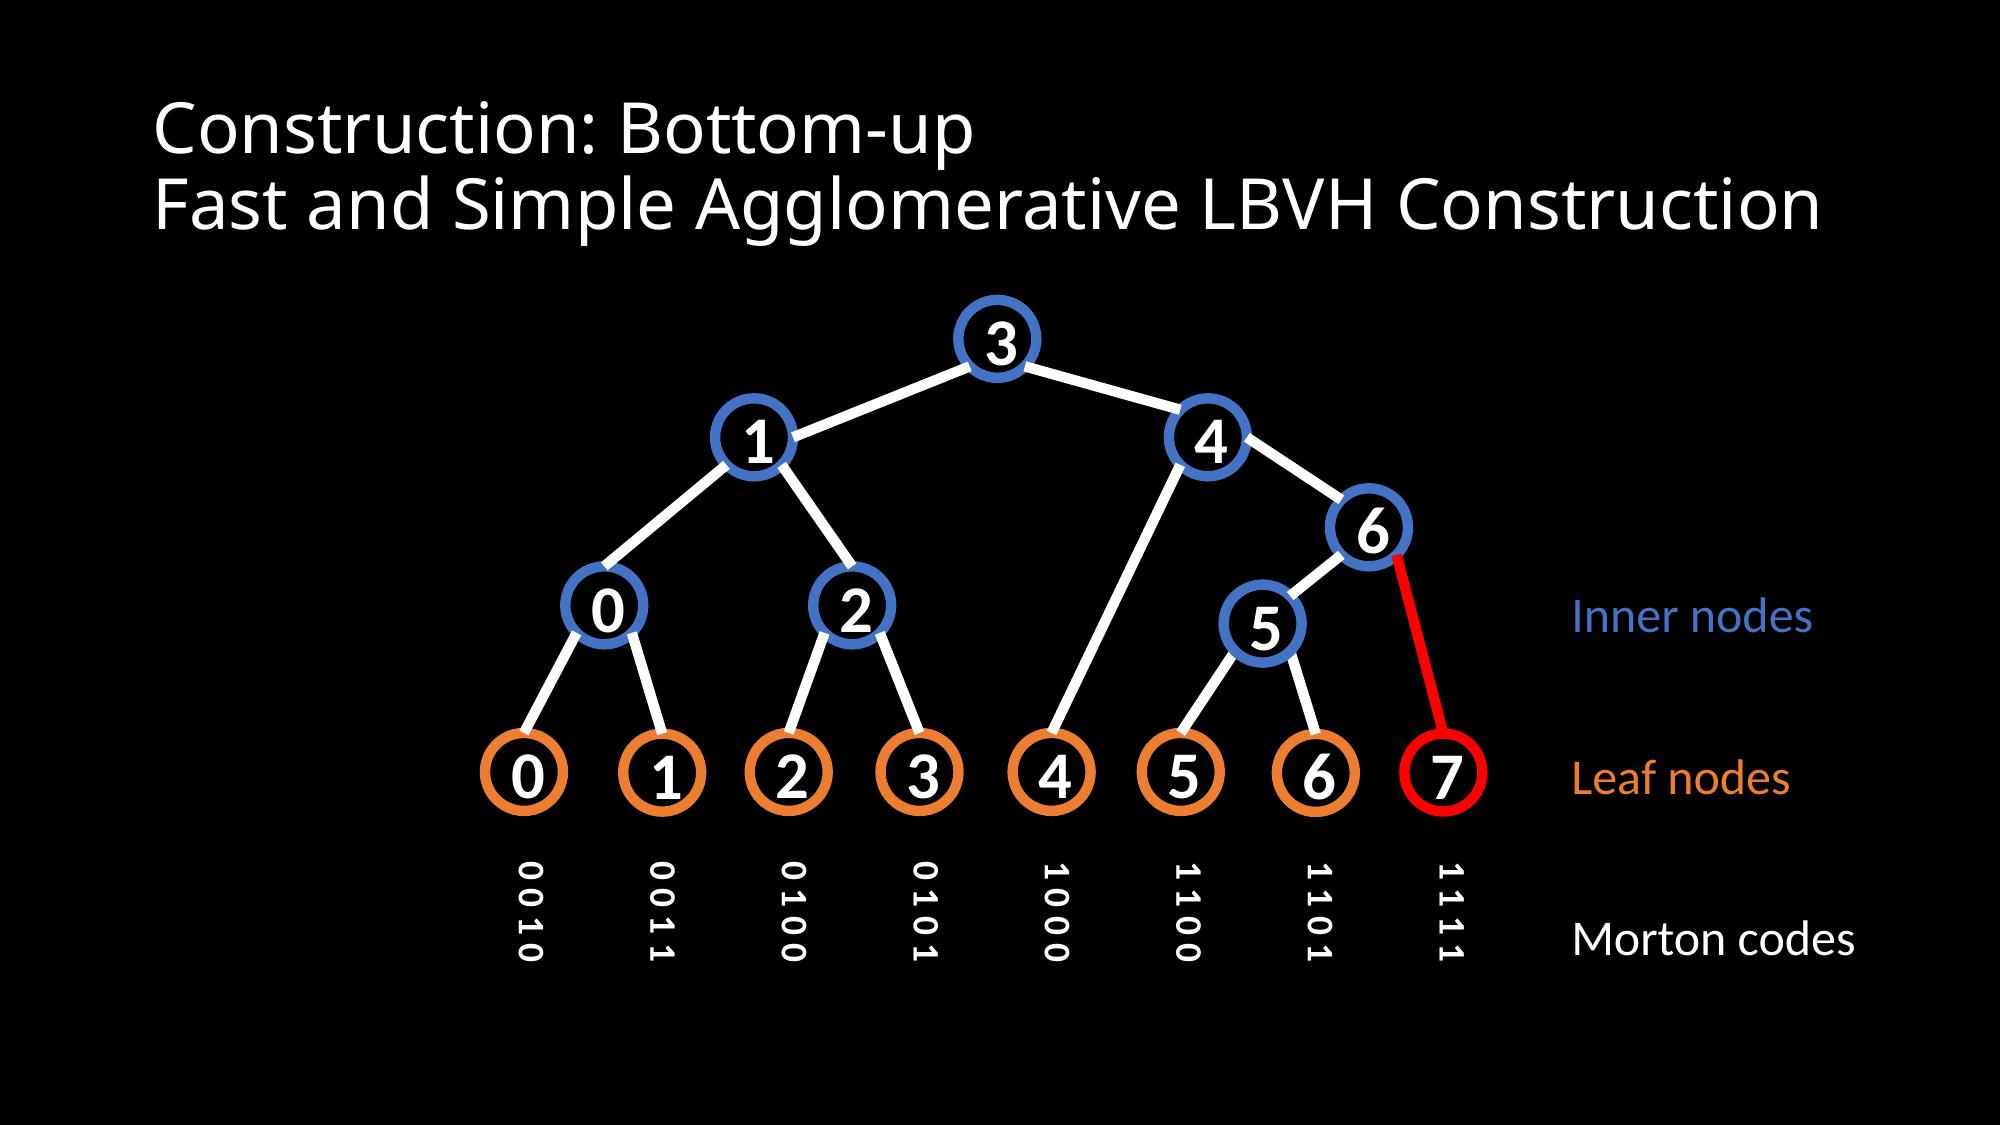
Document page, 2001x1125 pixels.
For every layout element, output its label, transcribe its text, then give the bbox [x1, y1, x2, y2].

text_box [1051, 464, 1181, 733]
text_box 1 [714, 397, 794, 478]
text_box 3 [879, 732, 960, 812]
text_box 6 [1275, 733, 1356, 813]
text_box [1290, 651, 1316, 734]
text_box 0 [483, 732, 565, 812]
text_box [788, 632, 825, 733]
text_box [1180, 651, 1235, 733]
text_box 5 [1222, 583, 1303, 664]
text_box 0 1 0 0 [750, 846, 827, 1063]
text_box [781, 464, 853, 567]
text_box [1290, 554, 1342, 596]
text_box Leaf nodes [1556, 736, 1839, 812]
text_box 0 1 0 1 [881, 846, 959, 1063]
text_box 1 1 0 0 [1144, 846, 1222, 1063]
text_box 5 [1140, 733, 1221, 812]
text_box 1 [622, 733, 703, 813]
text_box 1 0 0 0 [1013, 846, 1090, 1063]
text_box 4 [1167, 397, 1248, 478]
text_box Inner nodes [1556, 575, 1839, 651]
text_box 1 1 1 1 [1407, 846, 1485, 1063]
text_box 2 [748, 732, 829, 812]
text_box 1 1 0 1 [1276, 846, 1353, 1063]
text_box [604, 464, 727, 567]
text_box 2 [812, 565, 893, 646]
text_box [1246, 437, 1342, 500]
text_box 0 0 1 1 [618, 846, 696, 1063]
text_box Morton codes [1556, 898, 1895, 973]
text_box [792, 366, 970, 438]
text_box 0 0 1 0 [487, 846, 564, 1063]
text_box 0 [564, 565, 645, 646]
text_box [631, 632, 663, 734]
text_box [879, 632, 920, 733]
text_box 3 [957, 298, 1038, 379]
text_box 7 [1403, 732, 1484, 813]
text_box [1396, 554, 1444, 734]
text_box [1024, 366, 1181, 410]
text_box 4 [1011, 732, 1092, 812]
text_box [523, 632, 577, 733]
title Construction: Bottom-up Fast and Simple Agglomerative LBVH Construction [137, 59, 1863, 278]
text_box 6 [1328, 487, 1410, 568]
